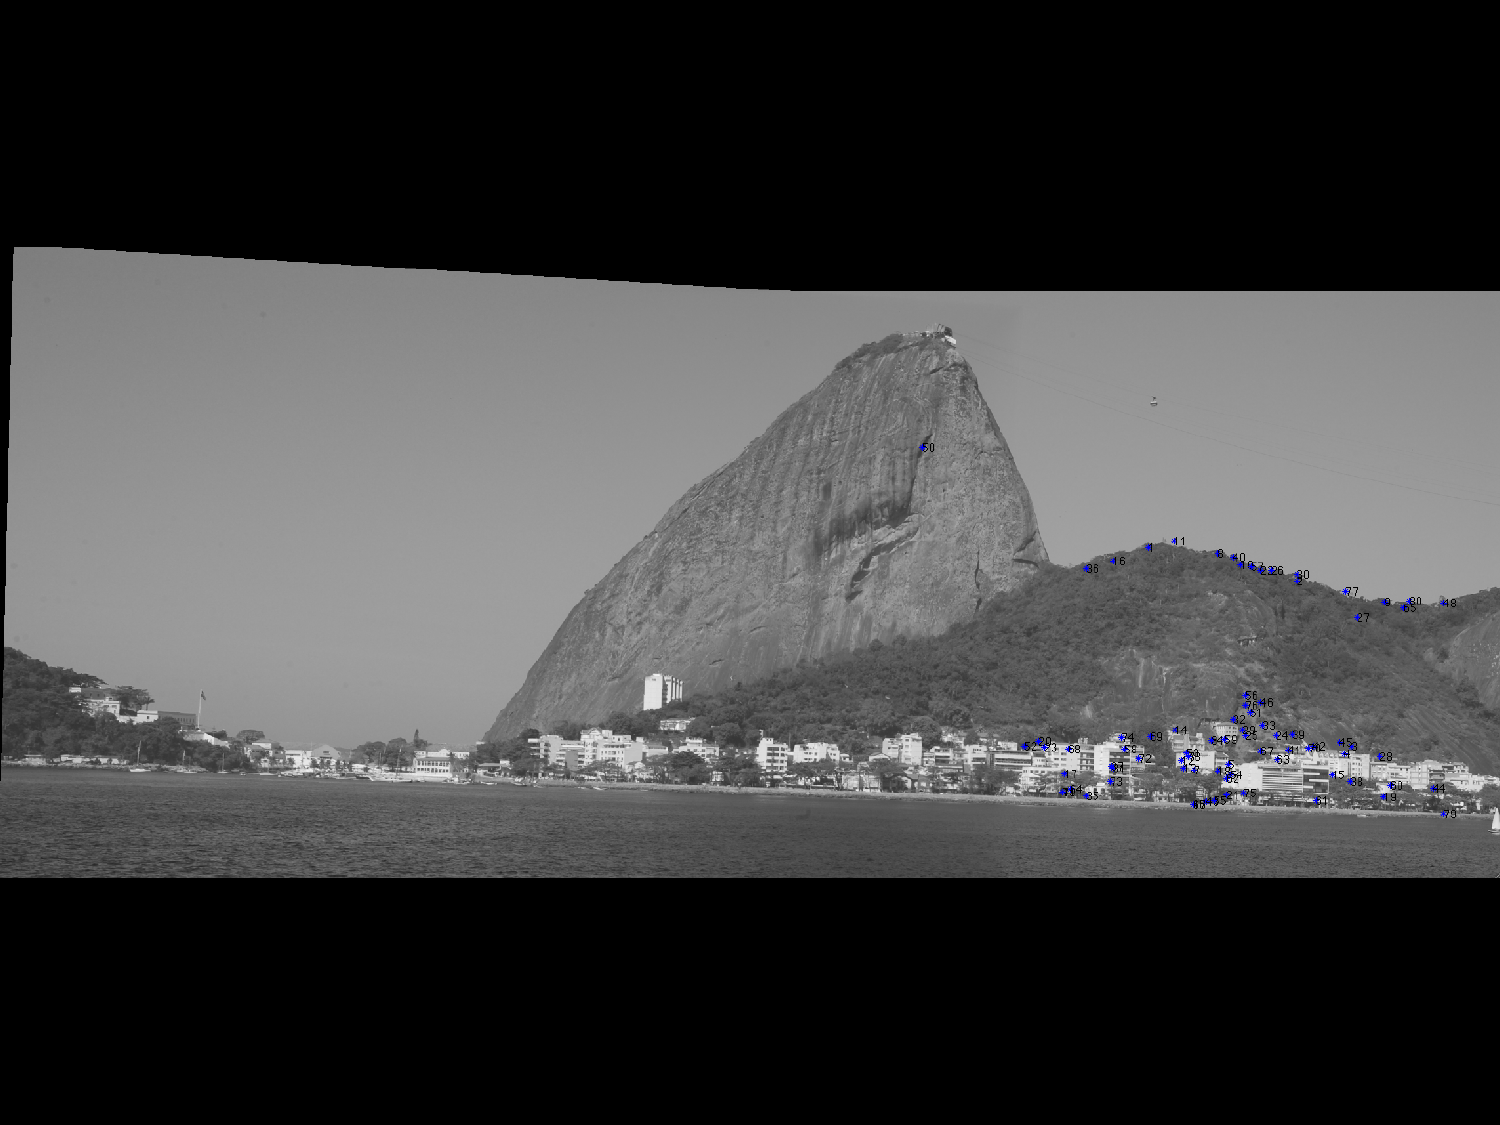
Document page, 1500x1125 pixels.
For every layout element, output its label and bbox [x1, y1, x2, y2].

picture [0, 247, 1500, 878]
